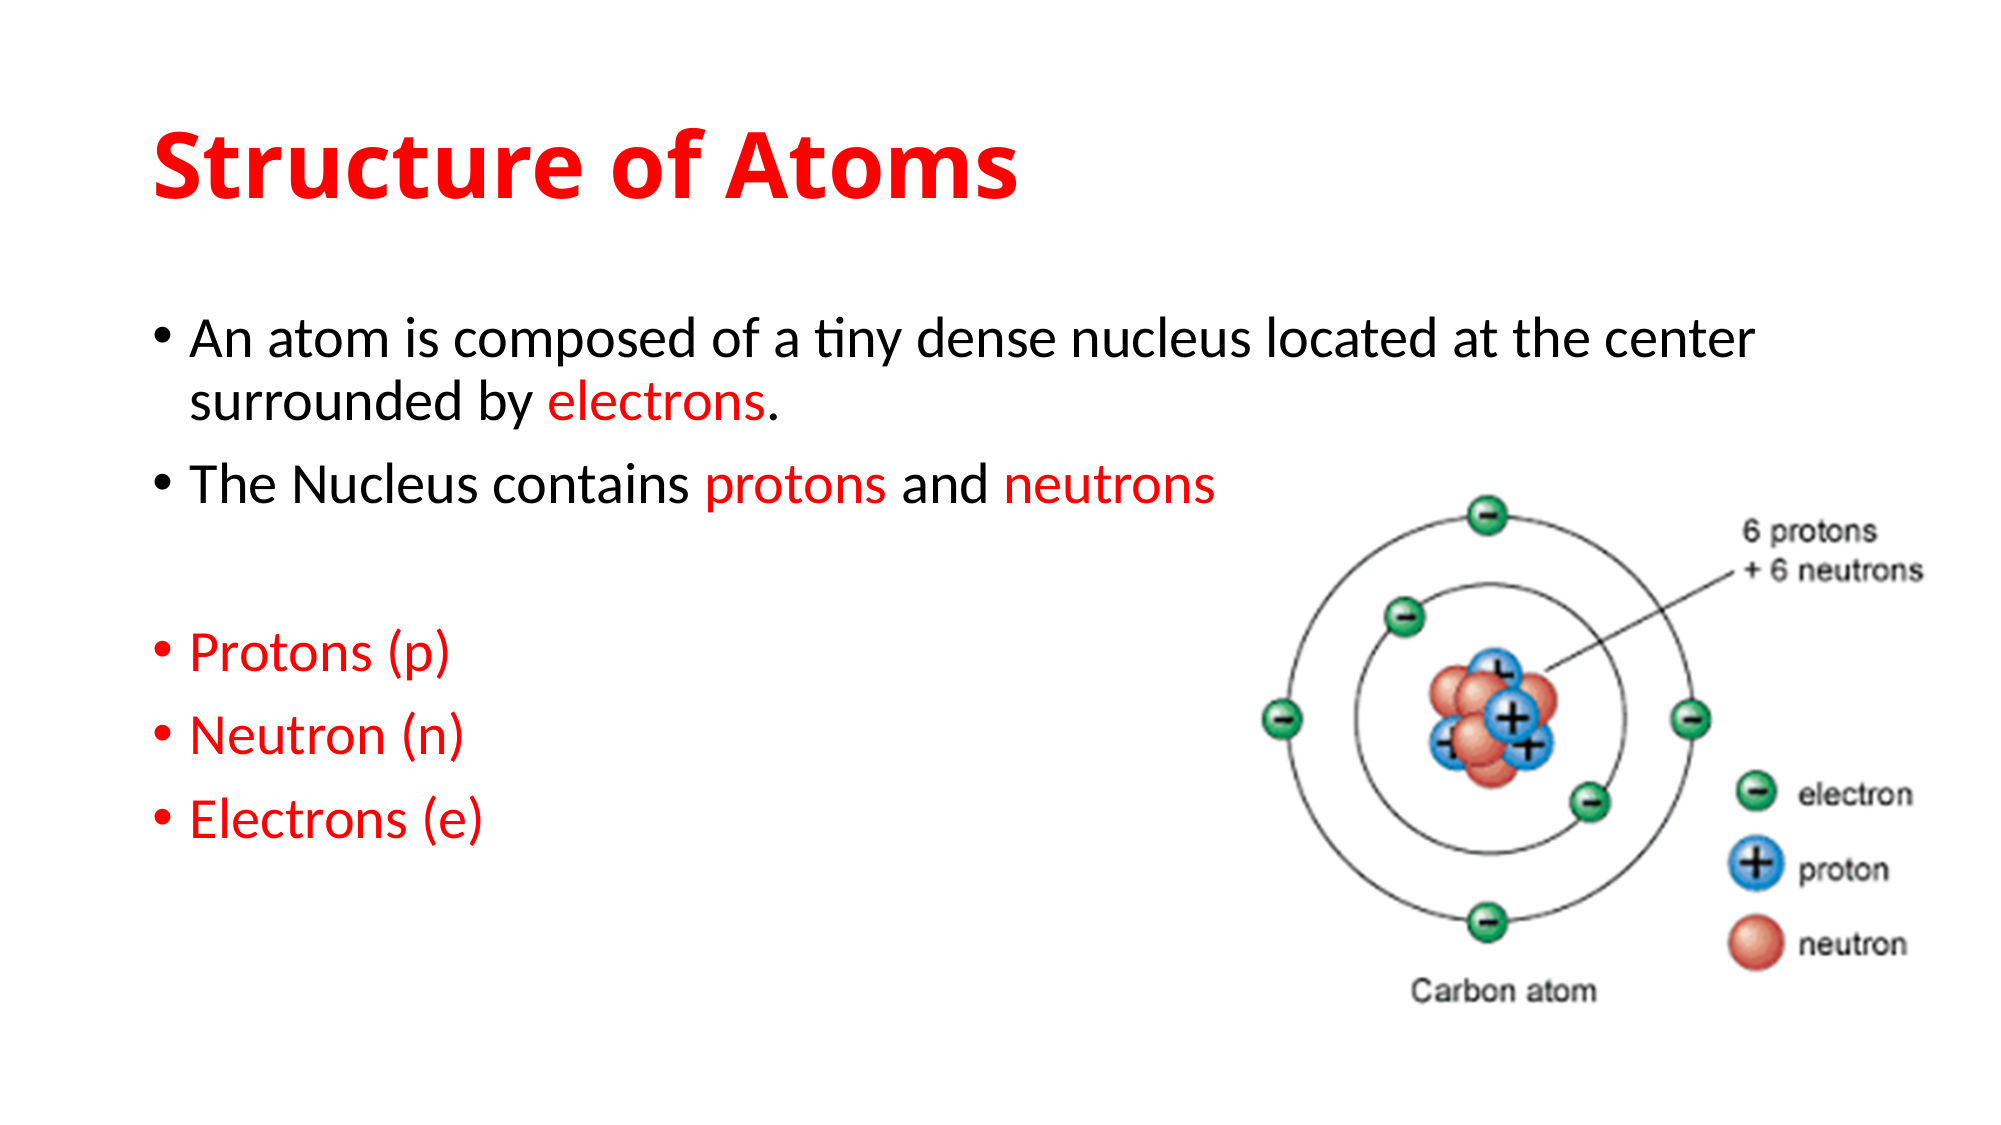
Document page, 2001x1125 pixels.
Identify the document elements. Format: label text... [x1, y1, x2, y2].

list An atom is composed of a tiny dense nucleus located at the center surrounded by electrons. The Nucleus contains protons and neutrons Protons (p) Neutron (n) Electrons (e) [137, 299, 1863, 1014]
picture [1248, 458, 1942, 1036]
title Structure of Atoms [137, 59, 1863, 278]
